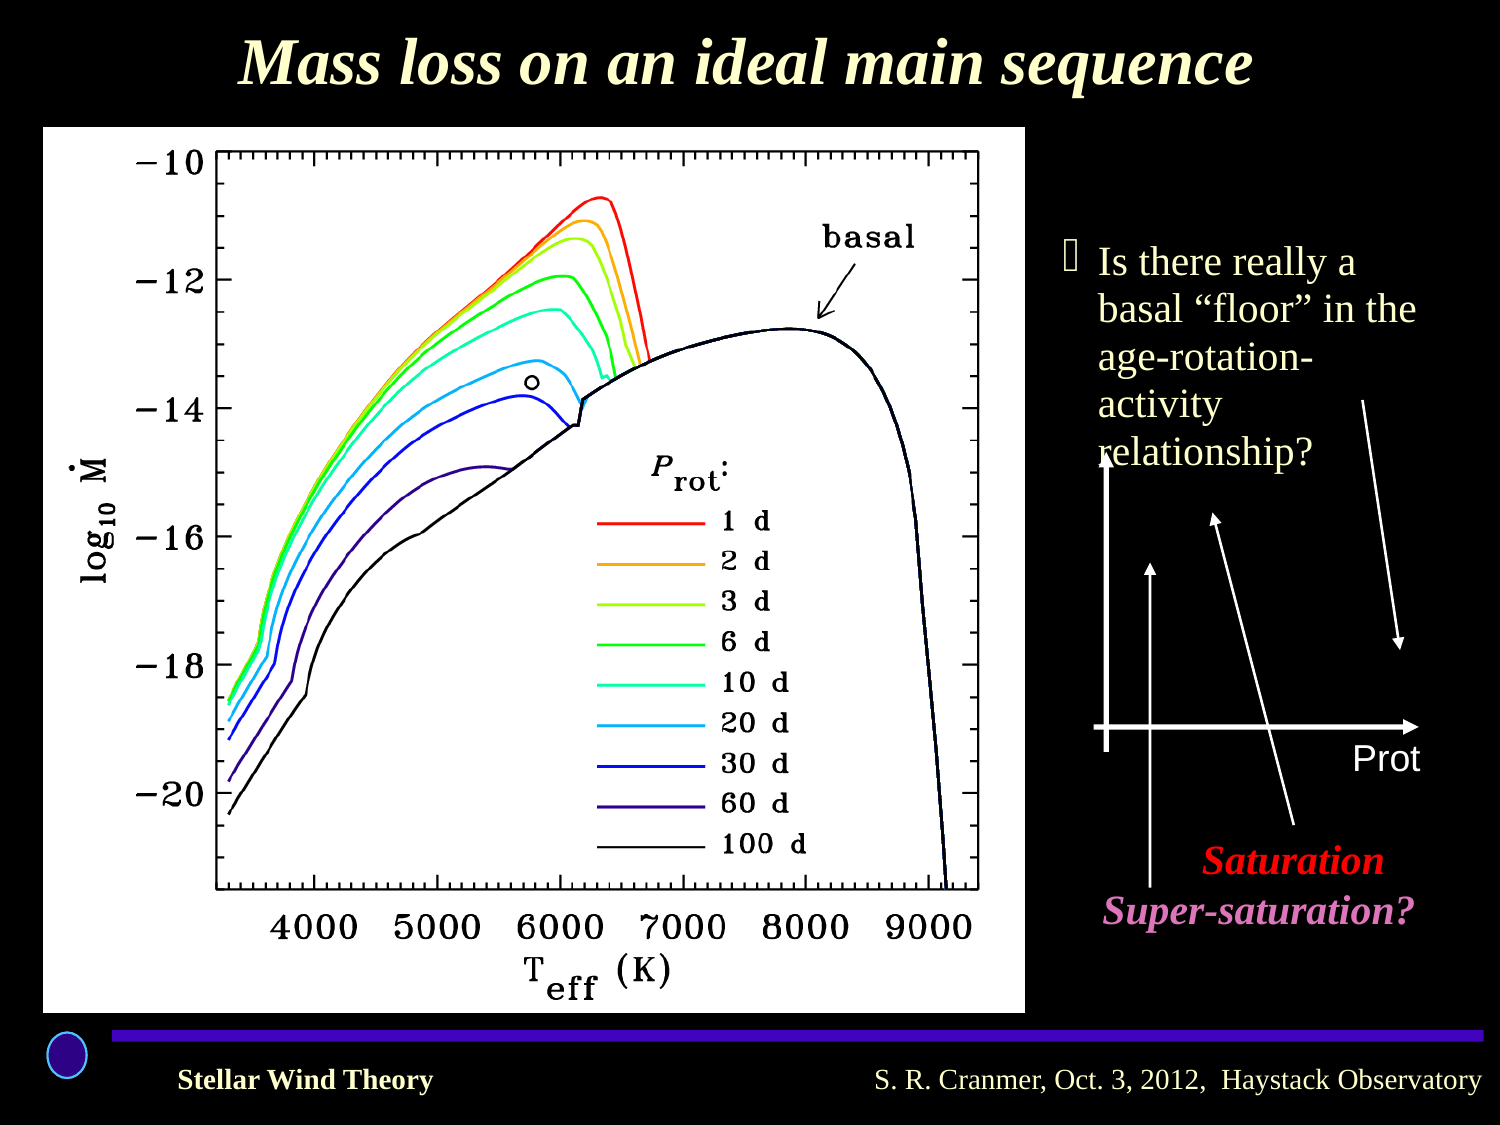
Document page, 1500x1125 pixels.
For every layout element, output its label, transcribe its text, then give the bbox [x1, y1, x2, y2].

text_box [1362, 399, 1401, 651]
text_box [1212, 512, 1294, 826]
text_box Is there really a basal “floor” in the age-rotation-activity relationship? [1062, 237, 1432, 475]
text_box Mass loss on an ideal main sequence [18, 10, 1475, 125]
text_box Saturation Super-saturation? [1087, 825, 1500, 940]
text_box Prot [1337, 726, 1463, 787]
picture [43, 127, 1026, 1013]
